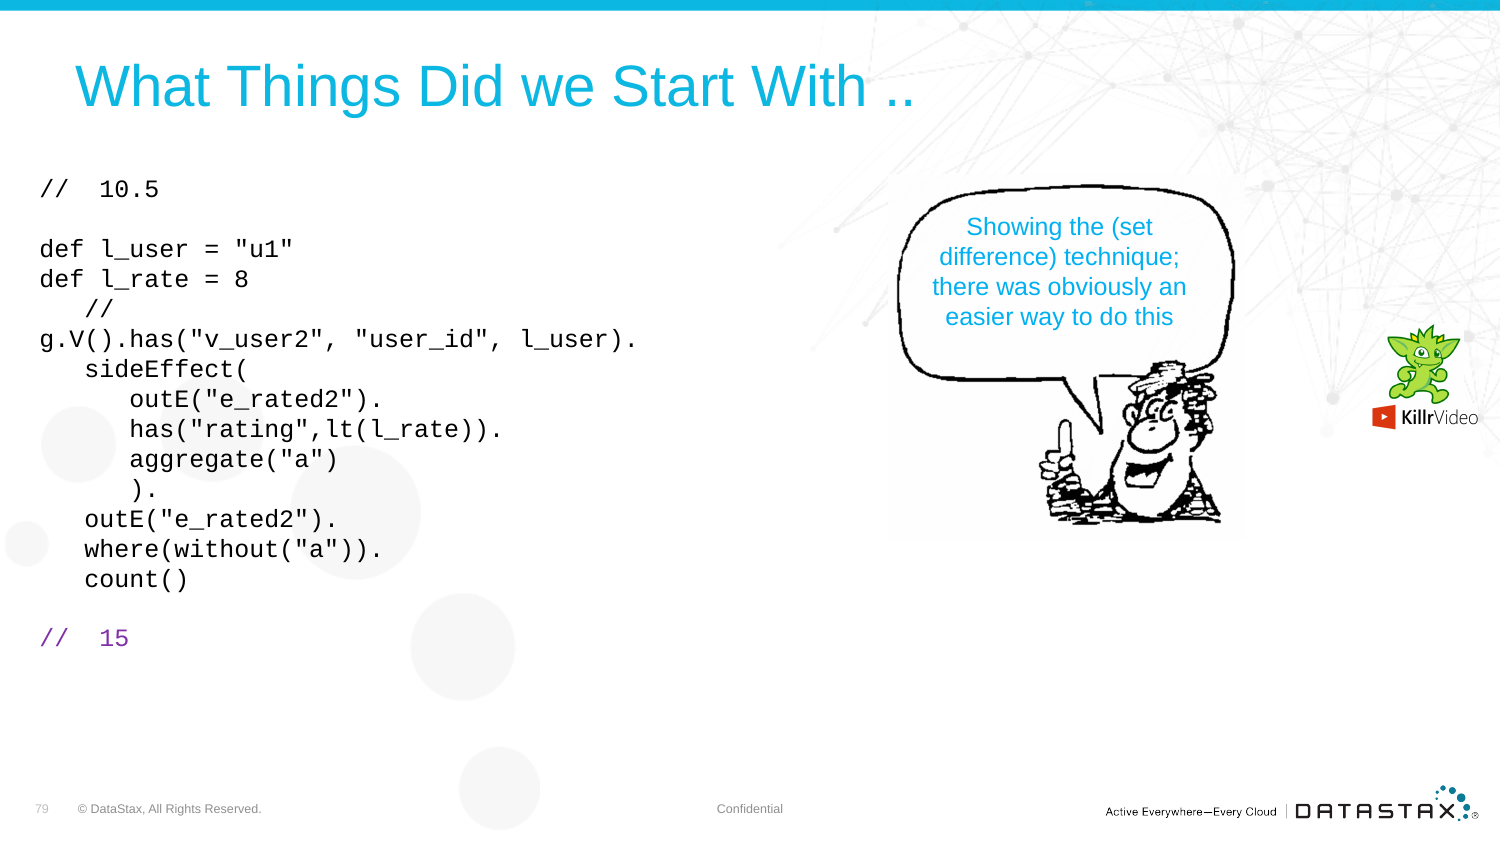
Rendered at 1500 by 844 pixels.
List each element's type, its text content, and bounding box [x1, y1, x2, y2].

picture [1371, 323, 1478, 430]
footer Confidential [496, 785, 1004, 831]
slide_number © DataStax, All Rights Reserved. [77, 785, 416, 831]
list // 10.5 def l_user = "u1" def l_rate = 8 // g.V().has("v_user2", "user_id", l_user). sideEffect( outE("e_rated2"). has("rating",lt(l_rate)). aggregate("a") ). outE("e_rated2"). where(without("a")). count() // 15 [38, 165, 681, 736]
picture [1085, 2, 1094, 8]
slide_number 79 [13, 785, 64, 831]
picture [1085, 764, 1499, 844]
title What Things Did we Start With .. [75, 44, 1425, 135]
picture [888, 174, 1246, 540]
